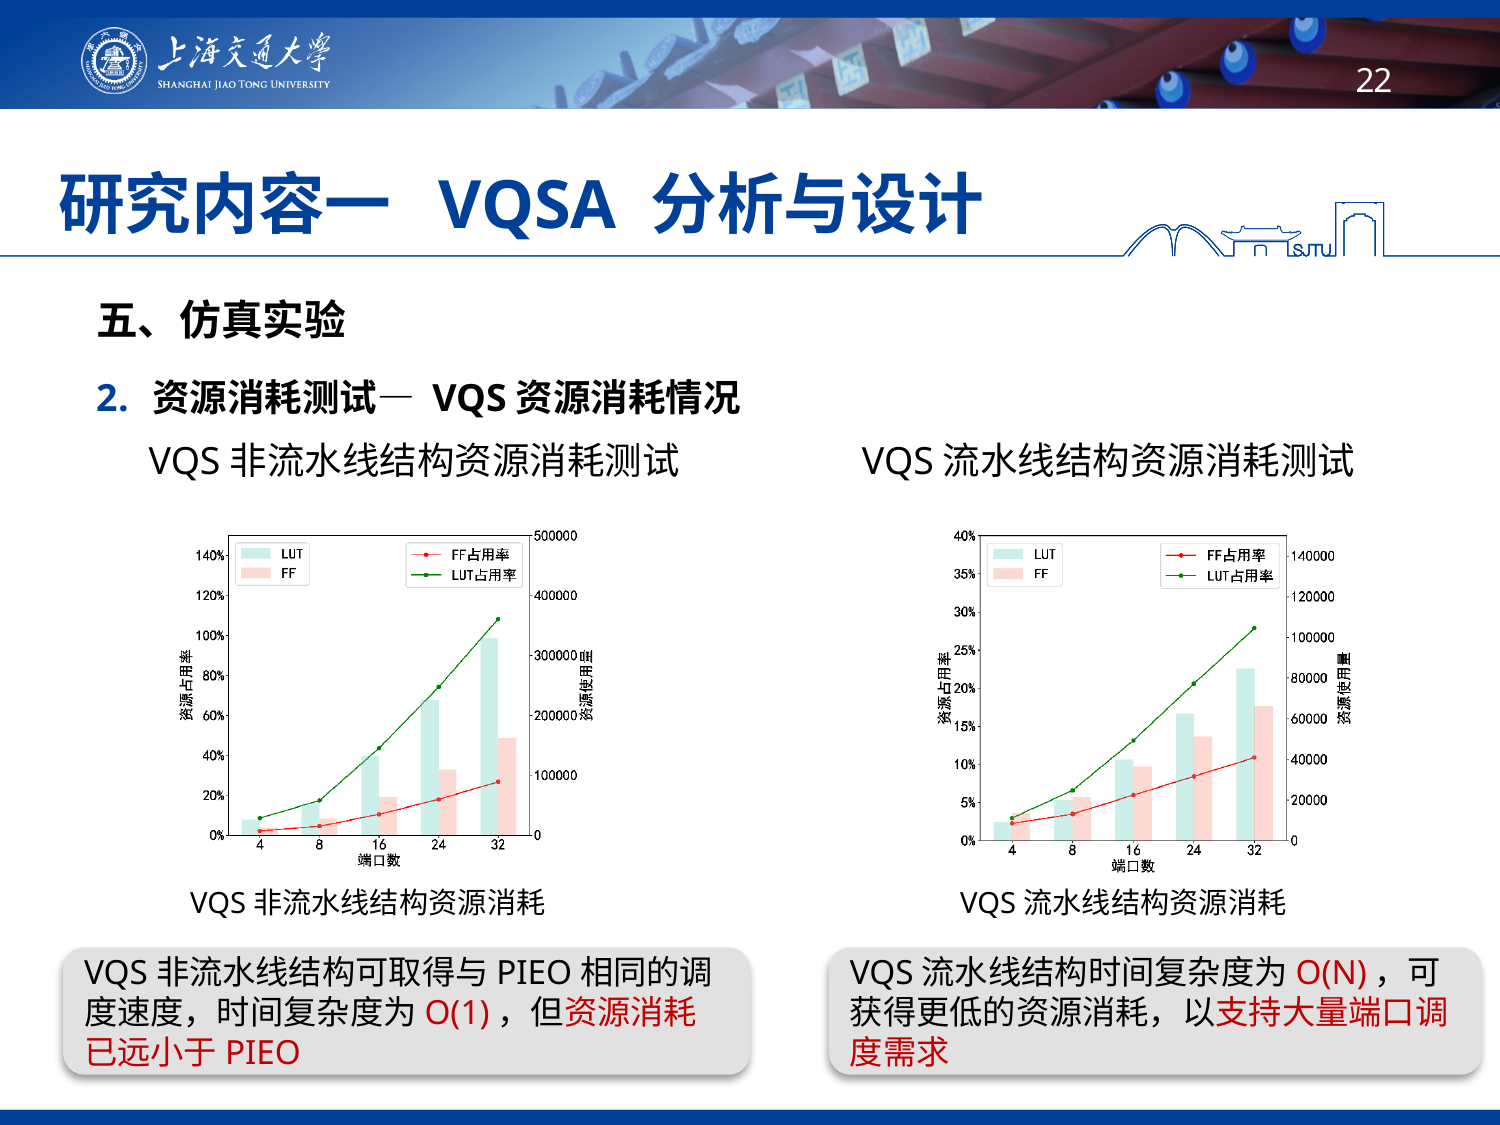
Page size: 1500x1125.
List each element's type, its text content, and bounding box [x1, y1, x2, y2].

text_box 五、仿真实验 资源消耗测试— VQS资源消耗情况 [81, 276, 881, 450]
text_box VQS流水线结构资源消耗测试 [847, 430, 1371, 946]
text_box VQS非流水线结构资源消耗 [175, 876, 561, 927]
picture [0, 18, 1500, 109]
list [933, 526, 1355, 877]
title 研究内容一 VQSA 分析与设计 [43, 160, 1447, 255]
text_box VQS流水线结构时间复杂度为O(N)，可获得更低的资源消耗，以支持大量端口调度需求 [828, 946, 1484, 1076]
text_box VQS非流水线结构资源消耗测试 [133, 430, 769, 755]
slide_number 22 [1340, 51, 1500, 107]
text_box VQS非流水线结构可取得与PIEO相同的调度速度，时间复杂度为O(1)，但资源消耗已远小于PIEO [62, 946, 751, 1076]
picture [175, 526, 597, 871]
